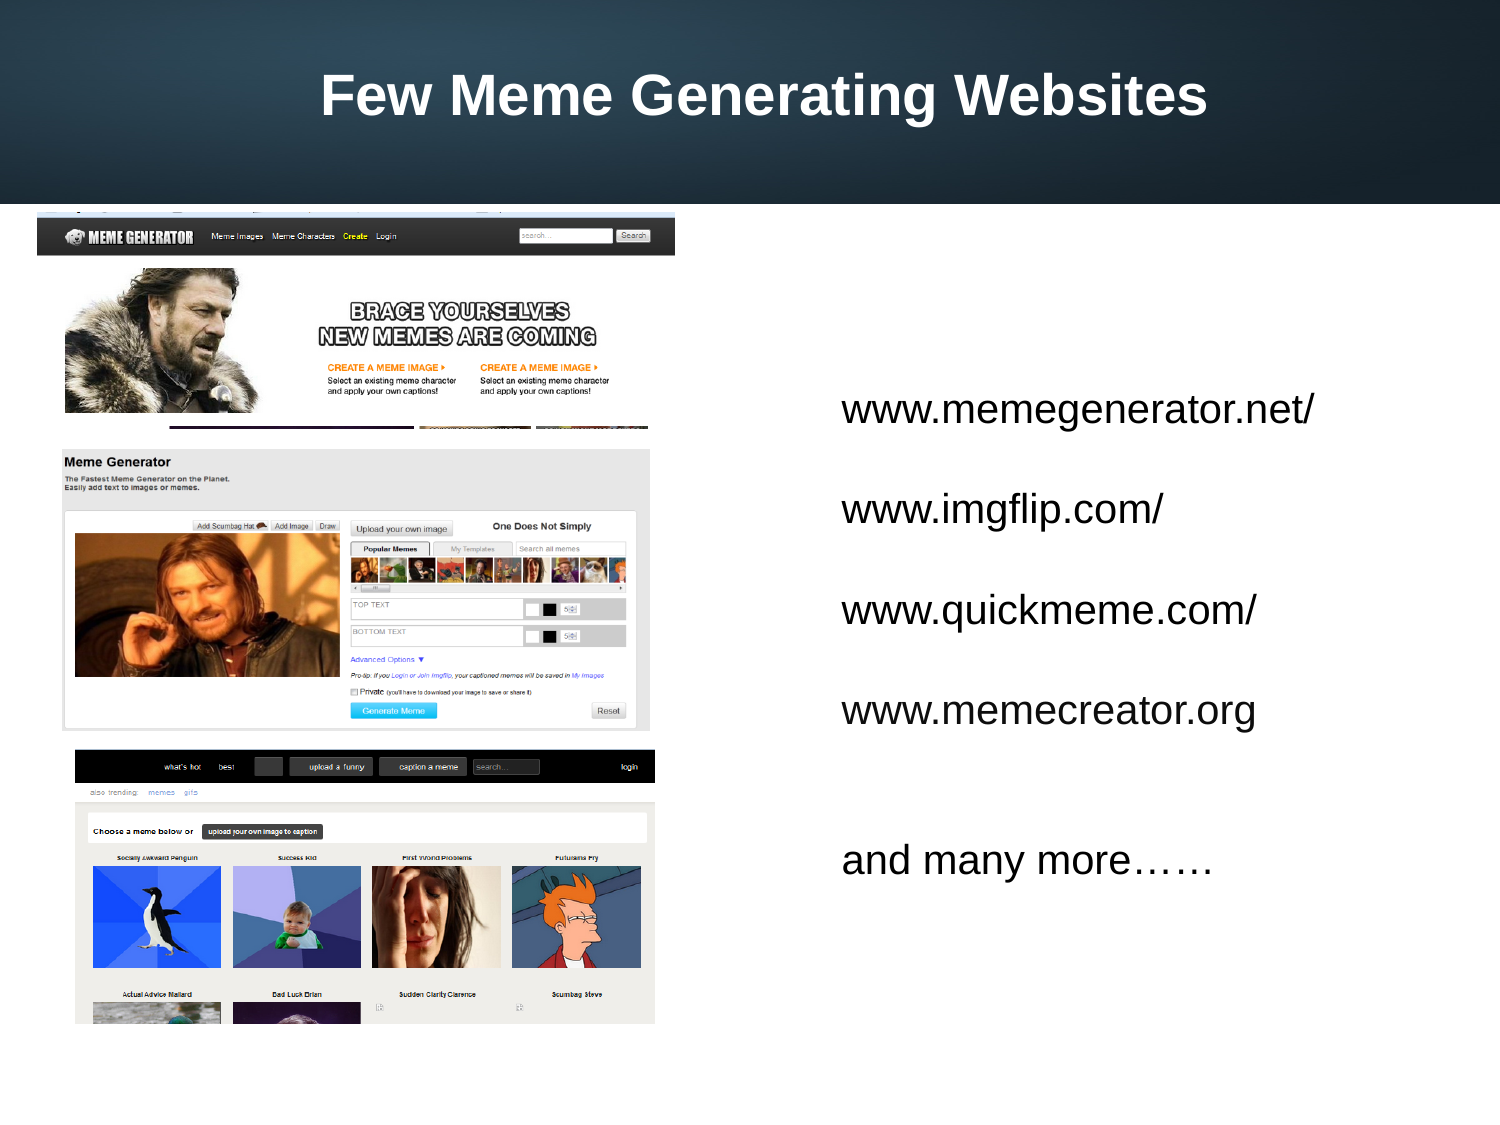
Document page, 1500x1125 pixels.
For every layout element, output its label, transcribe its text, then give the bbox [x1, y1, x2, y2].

picture [37, 212, 676, 429]
picture [62, 449, 651, 731]
picture [74, 749, 656, 1024]
text_box www.memegenerator.net/ www.imgflip.com/ www.quickmeme.com/ www.memecreator.org and many more…… [826, 374, 1330, 1035]
picture [0, 0, 1500, 204]
